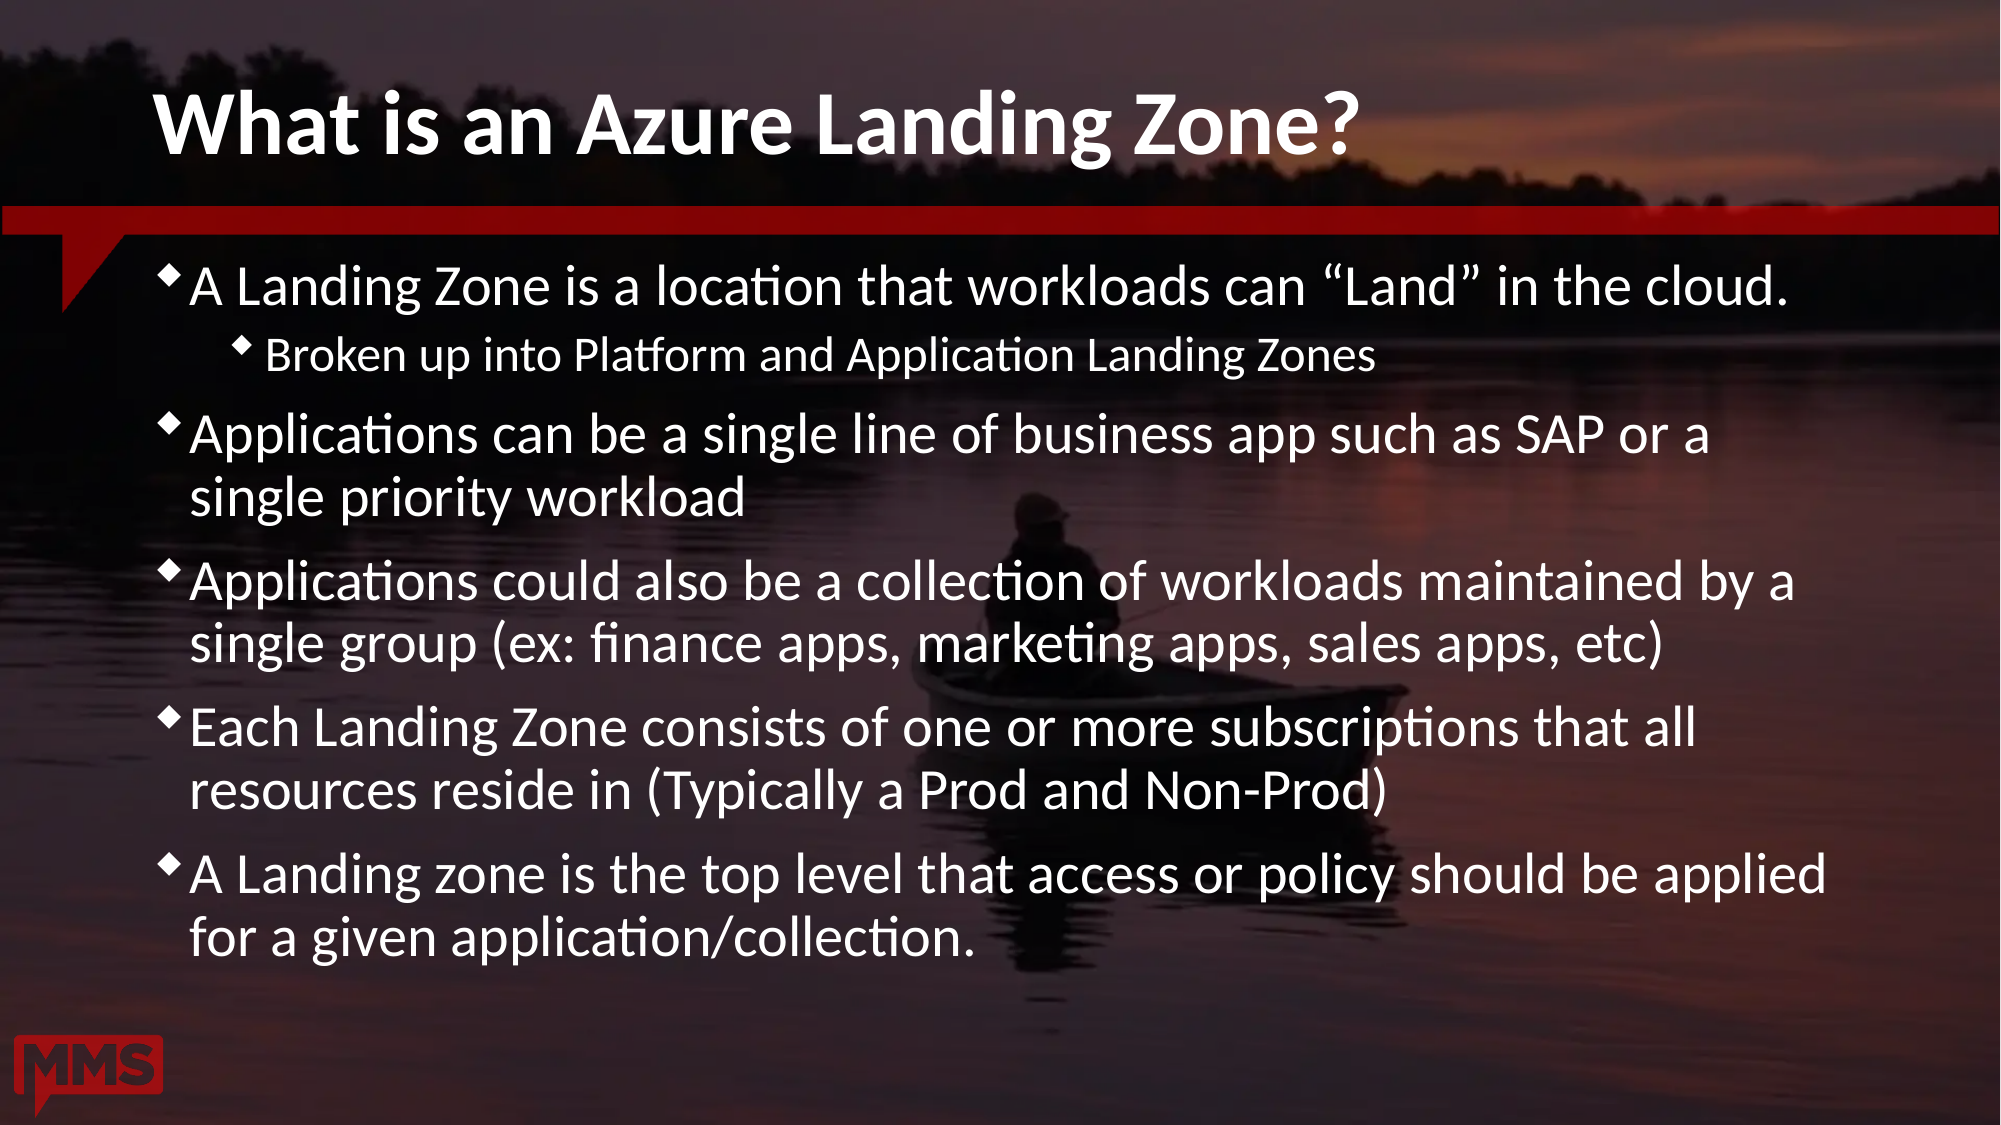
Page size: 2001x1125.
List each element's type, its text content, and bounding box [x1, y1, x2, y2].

picture [0, 0, 2001, 1125]
list A Landing Zone is a location that workloads can “Land” in the cloud. Broken up into Platform and Application Landing Zones Applications can be a single line of business app such as SAP or a single priority workload Applications could also be a collection of workloads maintained by a single group (ex: finance apps, marketing apps, sales apps, etc) Each Landing Zone consists of one or more subscriptions that all resources reside in (Typically a Prod and Non-Prod) A Landing zone is the top level that access or policy should be applied for a given application/collection. [137, 247, 1863, 1014]
title What is an Azure Landing Zone? [137, 59, 1863, 190]
